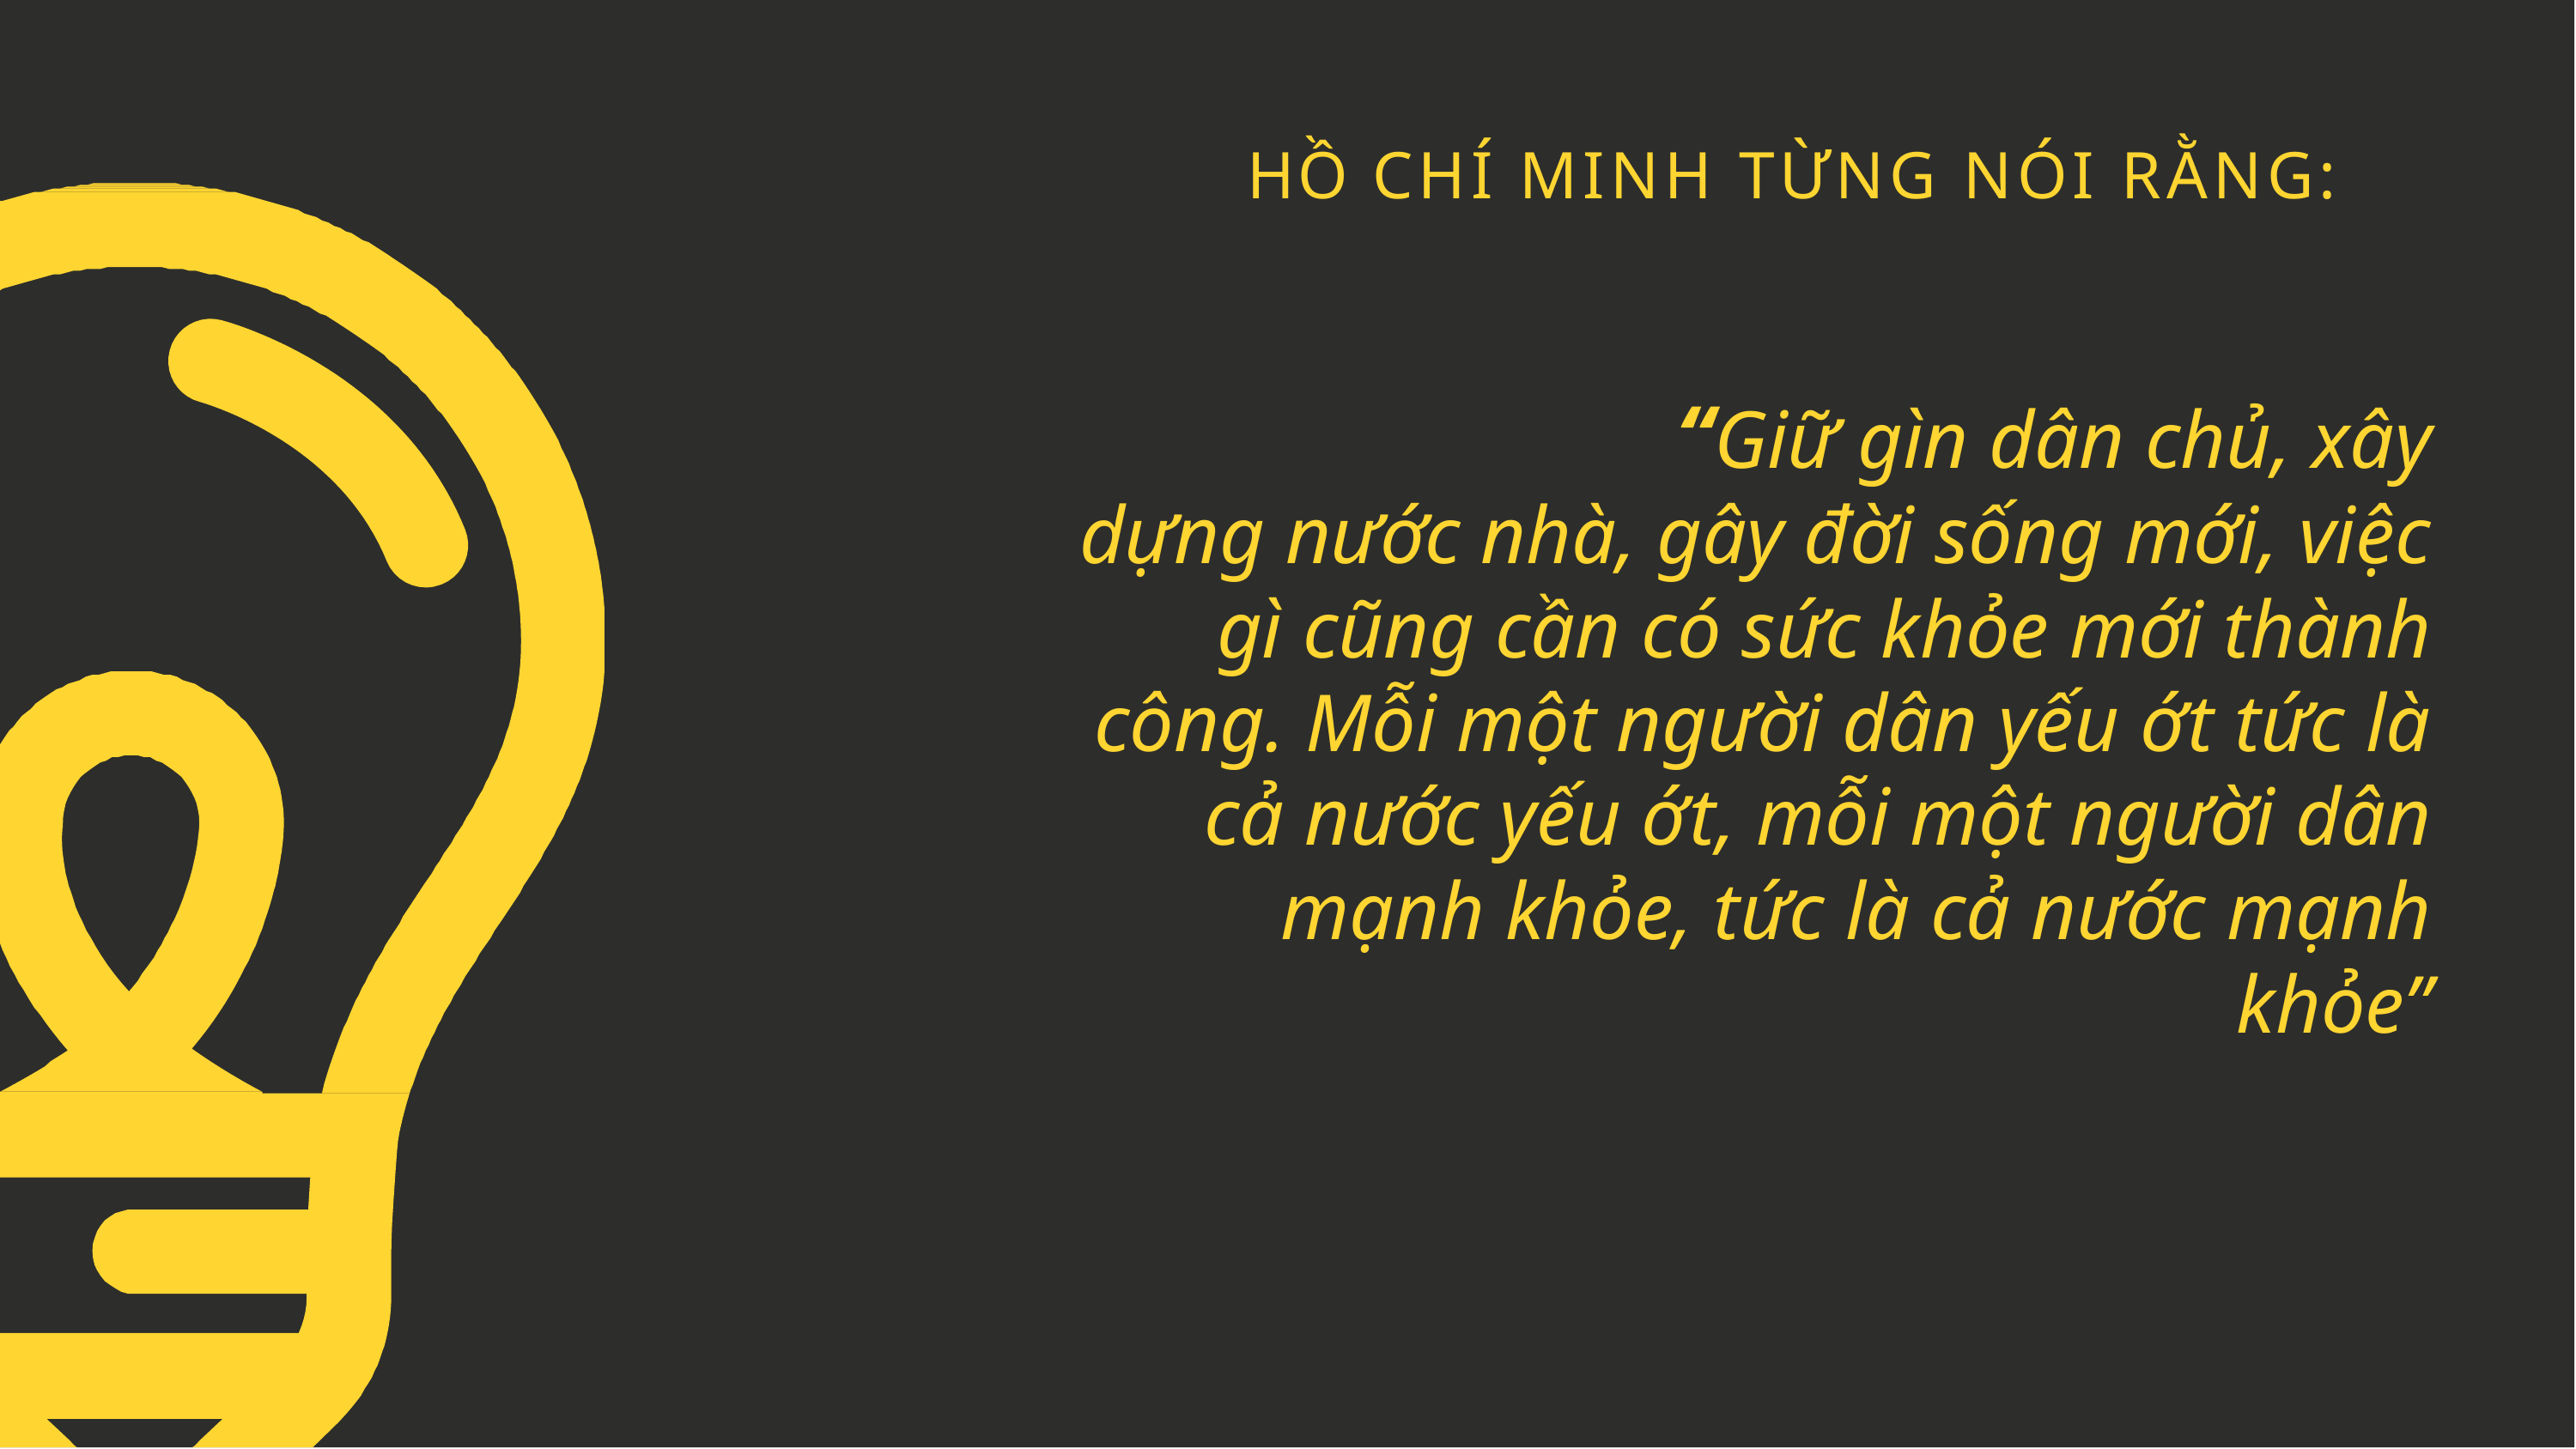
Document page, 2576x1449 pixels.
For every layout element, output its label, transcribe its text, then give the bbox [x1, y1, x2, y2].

text_box [0, 0, 2575, 1448]
text_box [168, 318, 469, 588]
text_box [0, 183, 605, 1448]
title HỒ CHÍ MINH TỪNG NÓI RẰNG: [1244, 132, 2433, 376]
text_box “Giữ gìn dân chủ, xây dựng nước nhà, gây đời sống mới, việc gì cũng cần có sức khỏe mới thành công. Mỗi một người dân yếu ớt tức là cả nước yếu ớt, mỗi một người dân mạnh khỏe, tức là cả nước mạnh khỏe” [1072, 370, 2433, 1049]
